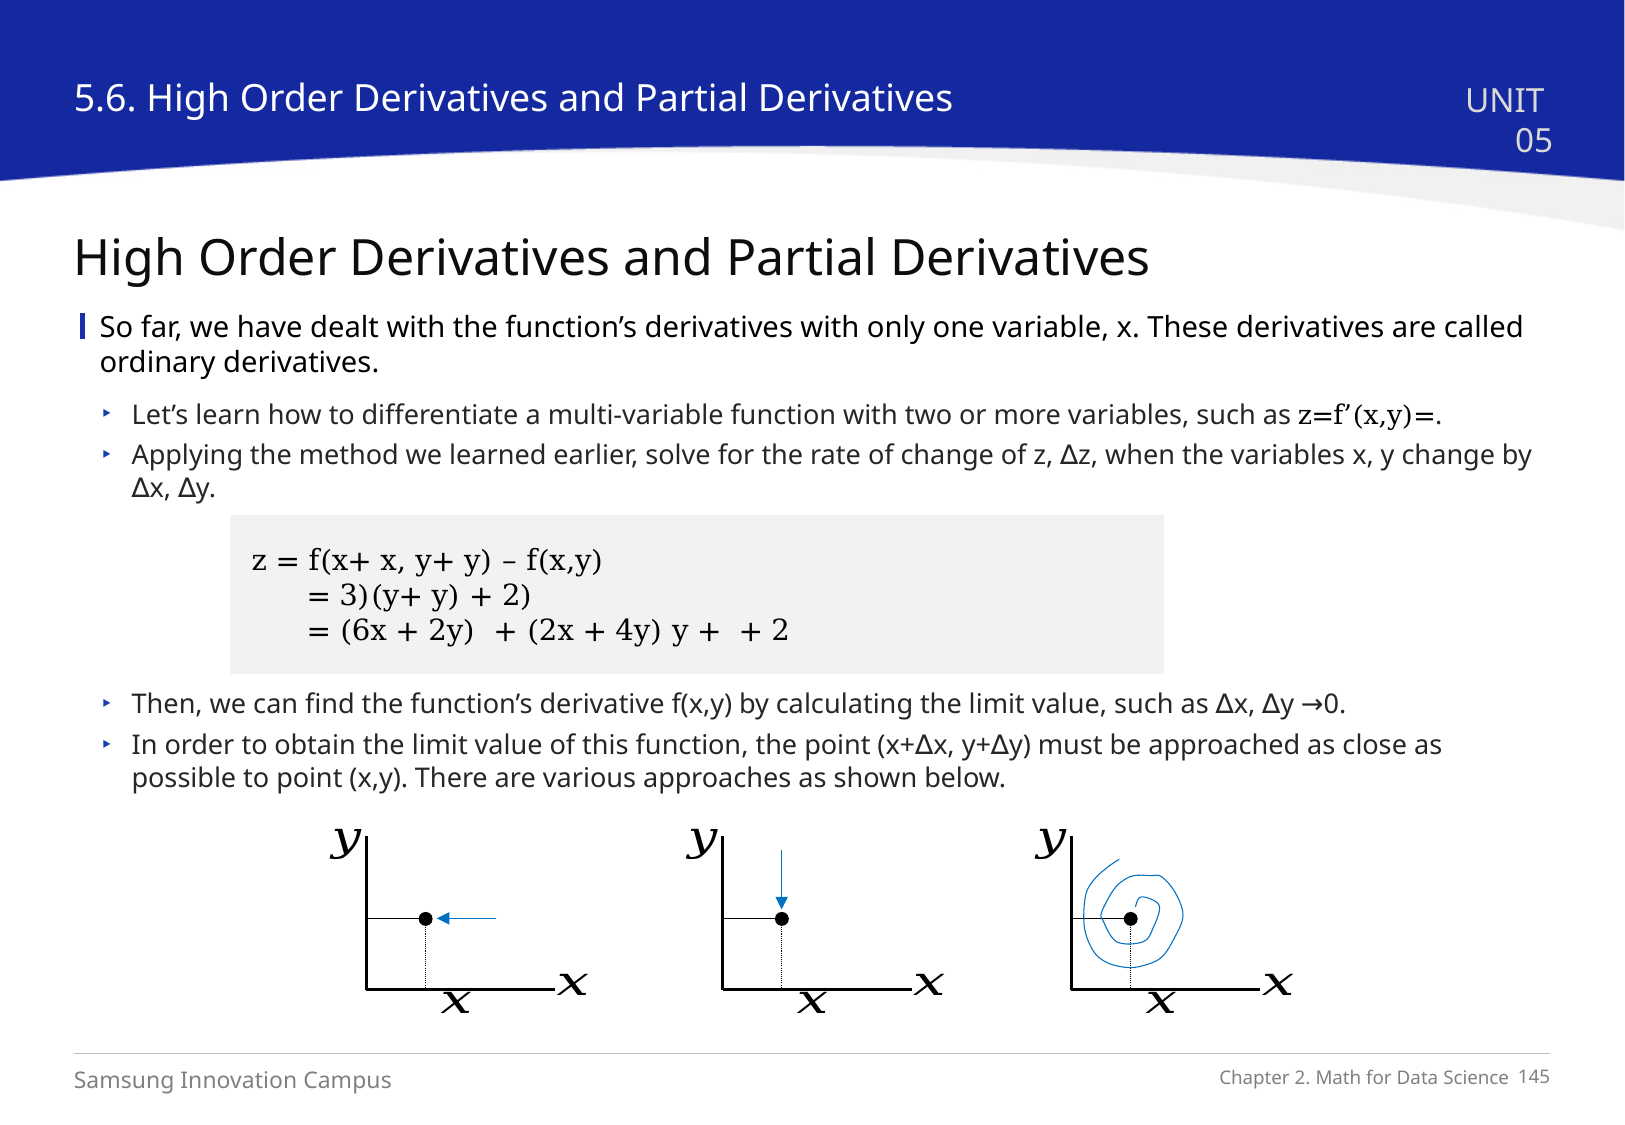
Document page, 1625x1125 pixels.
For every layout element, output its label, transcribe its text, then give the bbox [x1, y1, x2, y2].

text_box [229, 514, 1165, 675]
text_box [73, 73, 1554, 120]
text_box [328, 814, 1297, 1024]
text_box So far, we have dealt with the function’s derivatives with only one variable, x. These derivatives are called ordinary derivatives. [80, 307, 1556, 379]
text_box High Order Derivatives and Partial Derivatives [73, 224, 1552, 287]
picture [0, 0, 1625, 1125]
